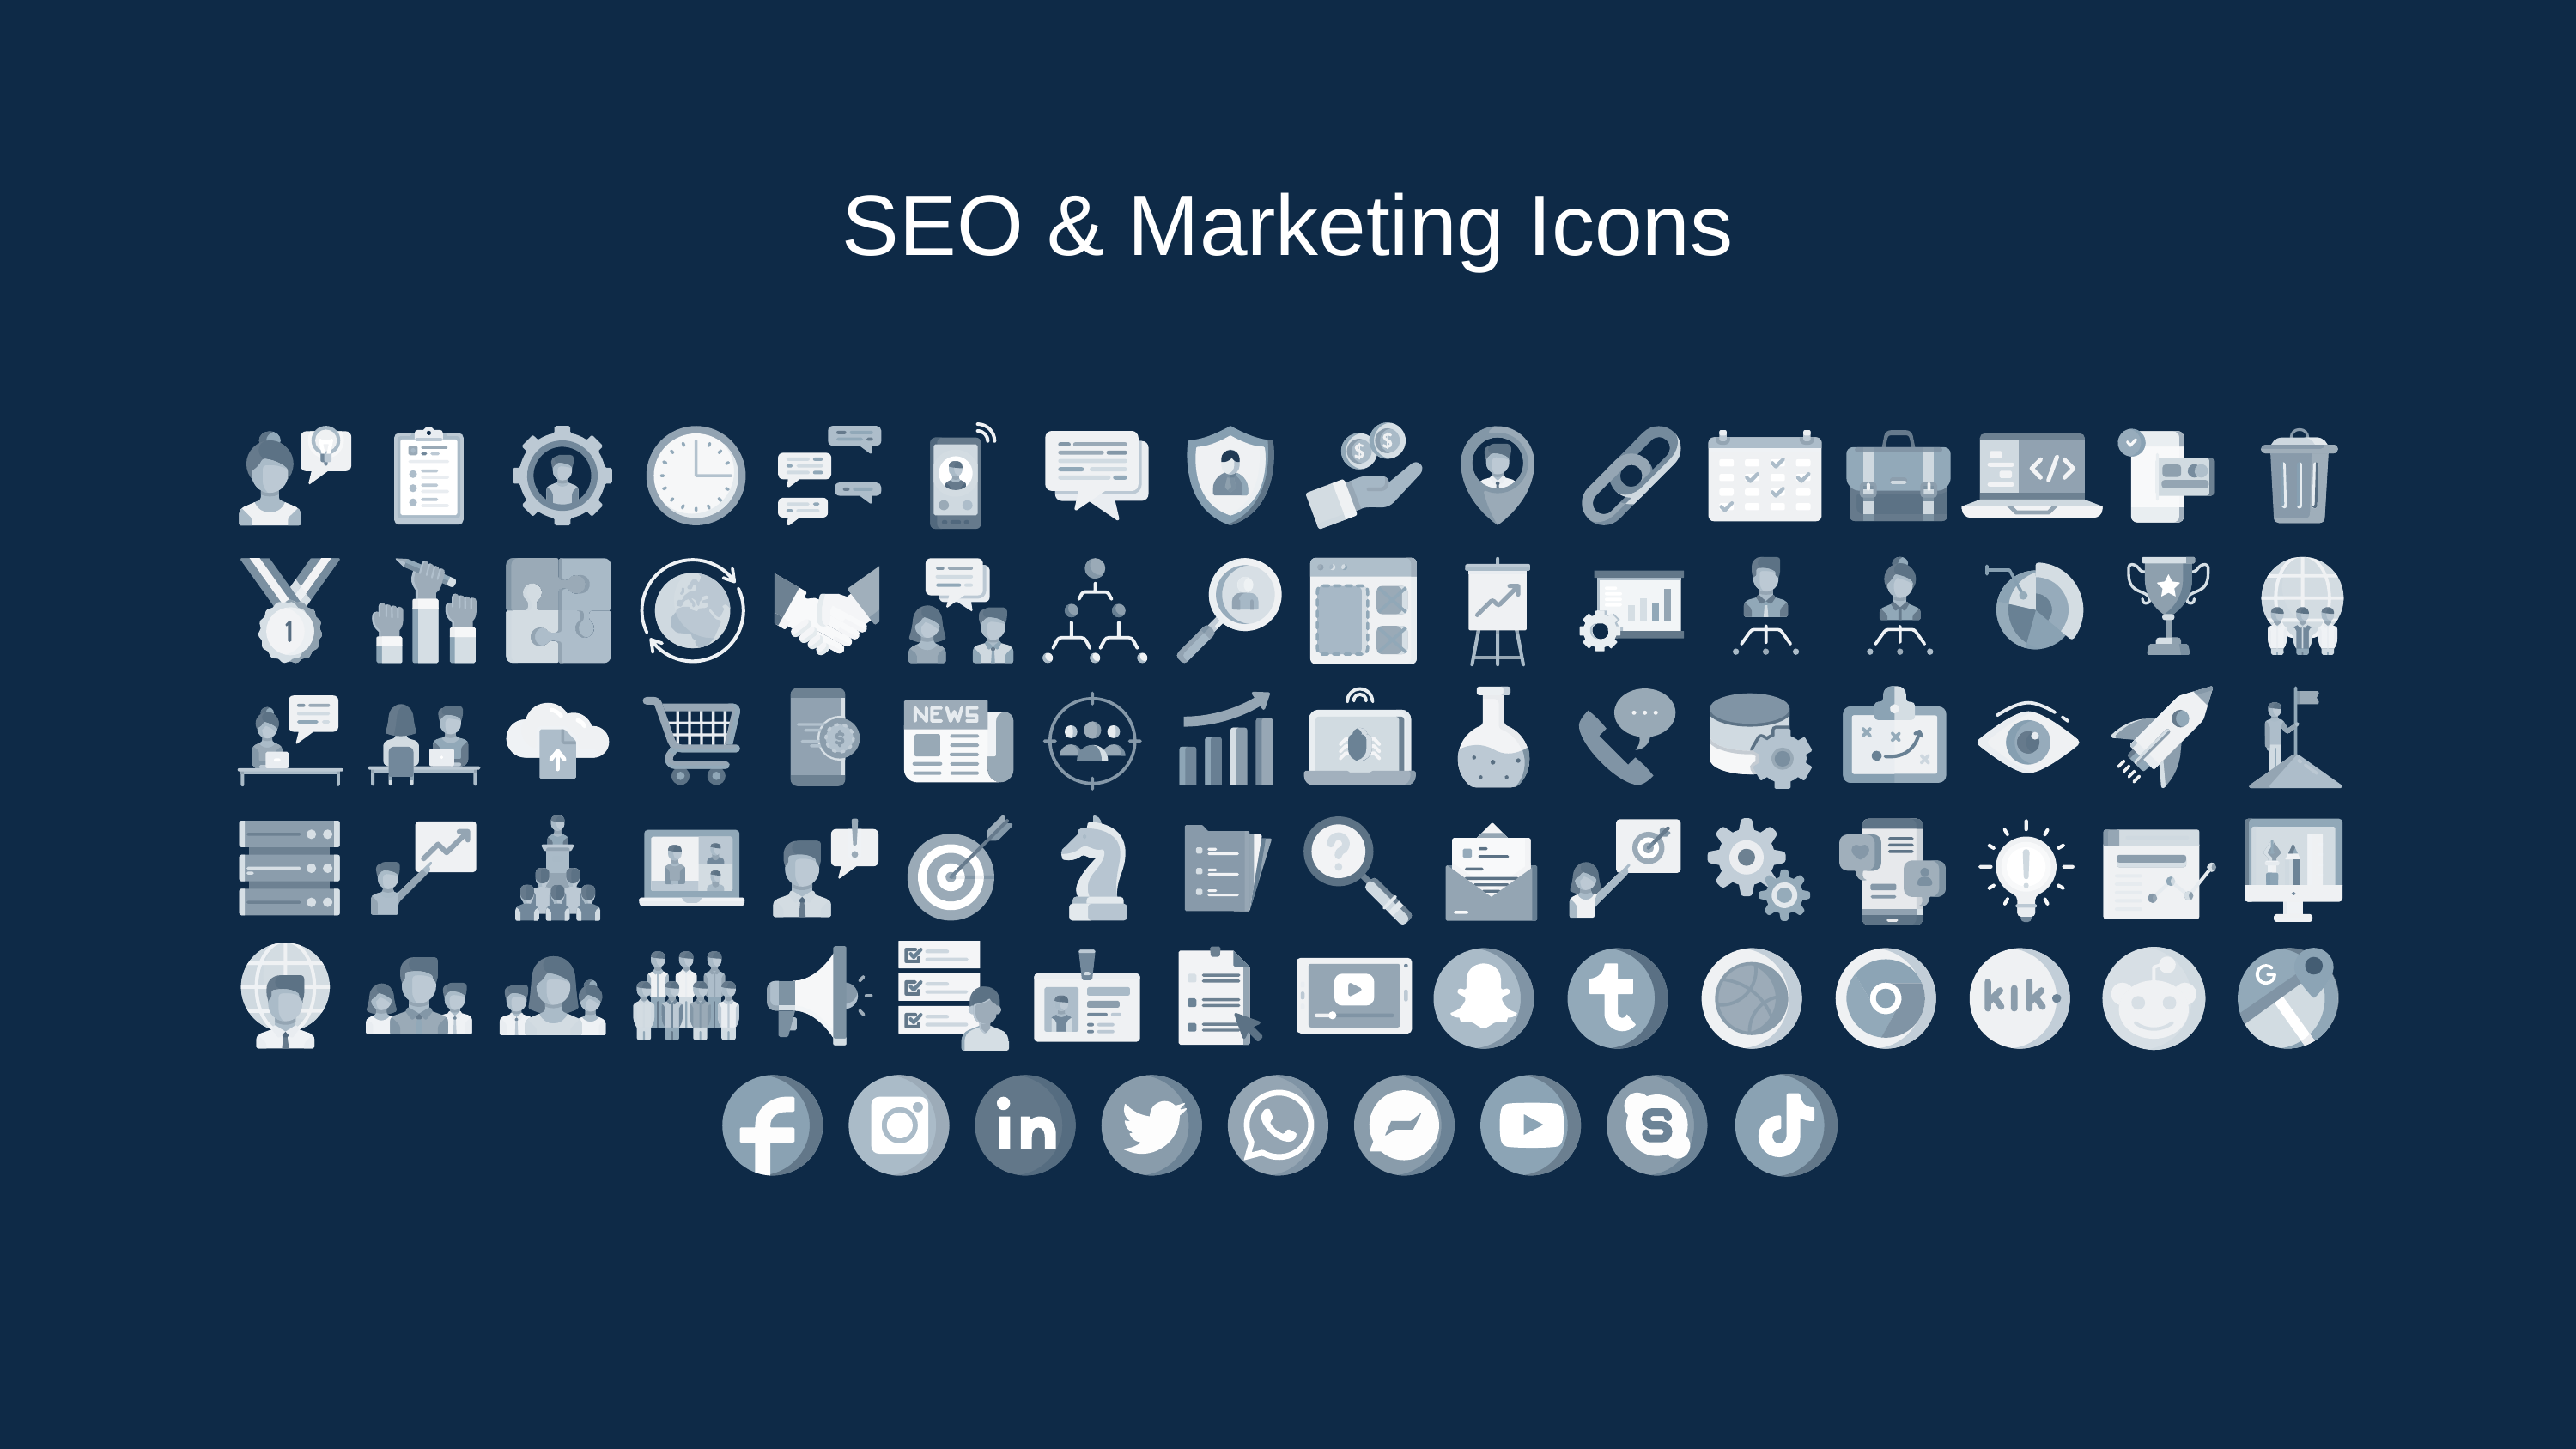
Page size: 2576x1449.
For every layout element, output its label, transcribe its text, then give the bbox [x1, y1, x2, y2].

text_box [1433, 948, 1536, 1049]
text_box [1445, 822, 1538, 921]
title SEO & Marketing Icons [202, 143, 2374, 280]
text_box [1465, 556, 1531, 667]
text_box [512, 425, 613, 526]
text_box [2112, 428, 2215, 523]
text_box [506, 557, 611, 664]
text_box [1034, 949, 1140, 1042]
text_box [2102, 946, 2208, 1051]
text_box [1303, 687, 1416, 786]
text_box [633, 951, 740, 1040]
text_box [1579, 570, 1685, 652]
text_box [975, 1075, 1078, 1176]
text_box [2248, 686, 2343, 789]
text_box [1866, 556, 1934, 656]
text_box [1353, 1075, 1457, 1176]
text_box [790, 688, 860, 786]
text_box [1305, 421, 1425, 530]
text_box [1227, 1075, 1331, 1176]
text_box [1042, 691, 1143, 791]
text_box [1479, 1075, 1583, 1176]
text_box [1101, 1075, 1204, 1176]
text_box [2253, 556, 2344, 656]
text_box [1296, 957, 1413, 1034]
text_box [365, 956, 472, 1034]
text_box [639, 829, 745, 906]
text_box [232, 942, 331, 1049]
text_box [1186, 426, 1275, 526]
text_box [372, 558, 477, 664]
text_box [1708, 429, 1822, 522]
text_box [1041, 557, 1148, 664]
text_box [2103, 829, 2217, 919]
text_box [766, 945, 874, 1046]
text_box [1735, 1073, 1840, 1177]
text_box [2260, 427, 2340, 524]
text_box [1961, 433, 2103, 518]
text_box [1978, 818, 2075, 923]
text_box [1569, 819, 1681, 919]
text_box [1835, 948, 1938, 1049]
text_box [907, 815, 1014, 921]
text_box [898, 940, 1010, 1052]
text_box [1176, 557, 1282, 664]
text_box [2244, 818, 2343, 923]
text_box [239, 820, 341, 916]
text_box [393, 426, 465, 525]
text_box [1843, 686, 1947, 784]
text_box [367, 704, 482, 786]
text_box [240, 557, 341, 664]
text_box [1846, 429, 1951, 522]
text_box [499, 955, 606, 1036]
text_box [2237, 947, 2344, 1049]
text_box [634, 557, 752, 664]
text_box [777, 425, 882, 526]
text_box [514, 815, 601, 921]
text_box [1984, 562, 2097, 650]
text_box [1567, 948, 1670, 1049]
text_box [2110, 686, 2214, 789]
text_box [646, 425, 746, 526]
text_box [239, 425, 352, 526]
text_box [930, 421, 997, 530]
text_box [236, 695, 344, 787]
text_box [1838, 818, 1947, 925]
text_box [1178, 946, 1264, 1046]
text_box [1449, 686, 1533, 788]
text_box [506, 702, 610, 779]
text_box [1184, 824, 1273, 912]
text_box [1461, 426, 1535, 525]
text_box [2127, 556, 2210, 656]
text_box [773, 818, 879, 918]
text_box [1045, 430, 1149, 521]
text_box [1709, 693, 1813, 790]
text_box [908, 558, 1014, 664]
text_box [1579, 426, 1684, 526]
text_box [1309, 557, 1418, 664]
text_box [370, 821, 477, 915]
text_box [1707, 817, 1811, 922]
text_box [1977, 700, 2081, 773]
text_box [1701, 948, 1804, 1049]
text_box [903, 699, 1014, 783]
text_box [1732, 556, 1800, 656]
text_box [1179, 691, 1273, 785]
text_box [1303, 815, 1413, 925]
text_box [641, 696, 742, 785]
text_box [1969, 948, 2072, 1049]
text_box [848, 1075, 951, 1176]
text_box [1577, 688, 1676, 785]
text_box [774, 566, 880, 656]
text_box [1060, 815, 1127, 921]
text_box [1606, 1075, 1710, 1176]
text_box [721, 1075, 825, 1176]
